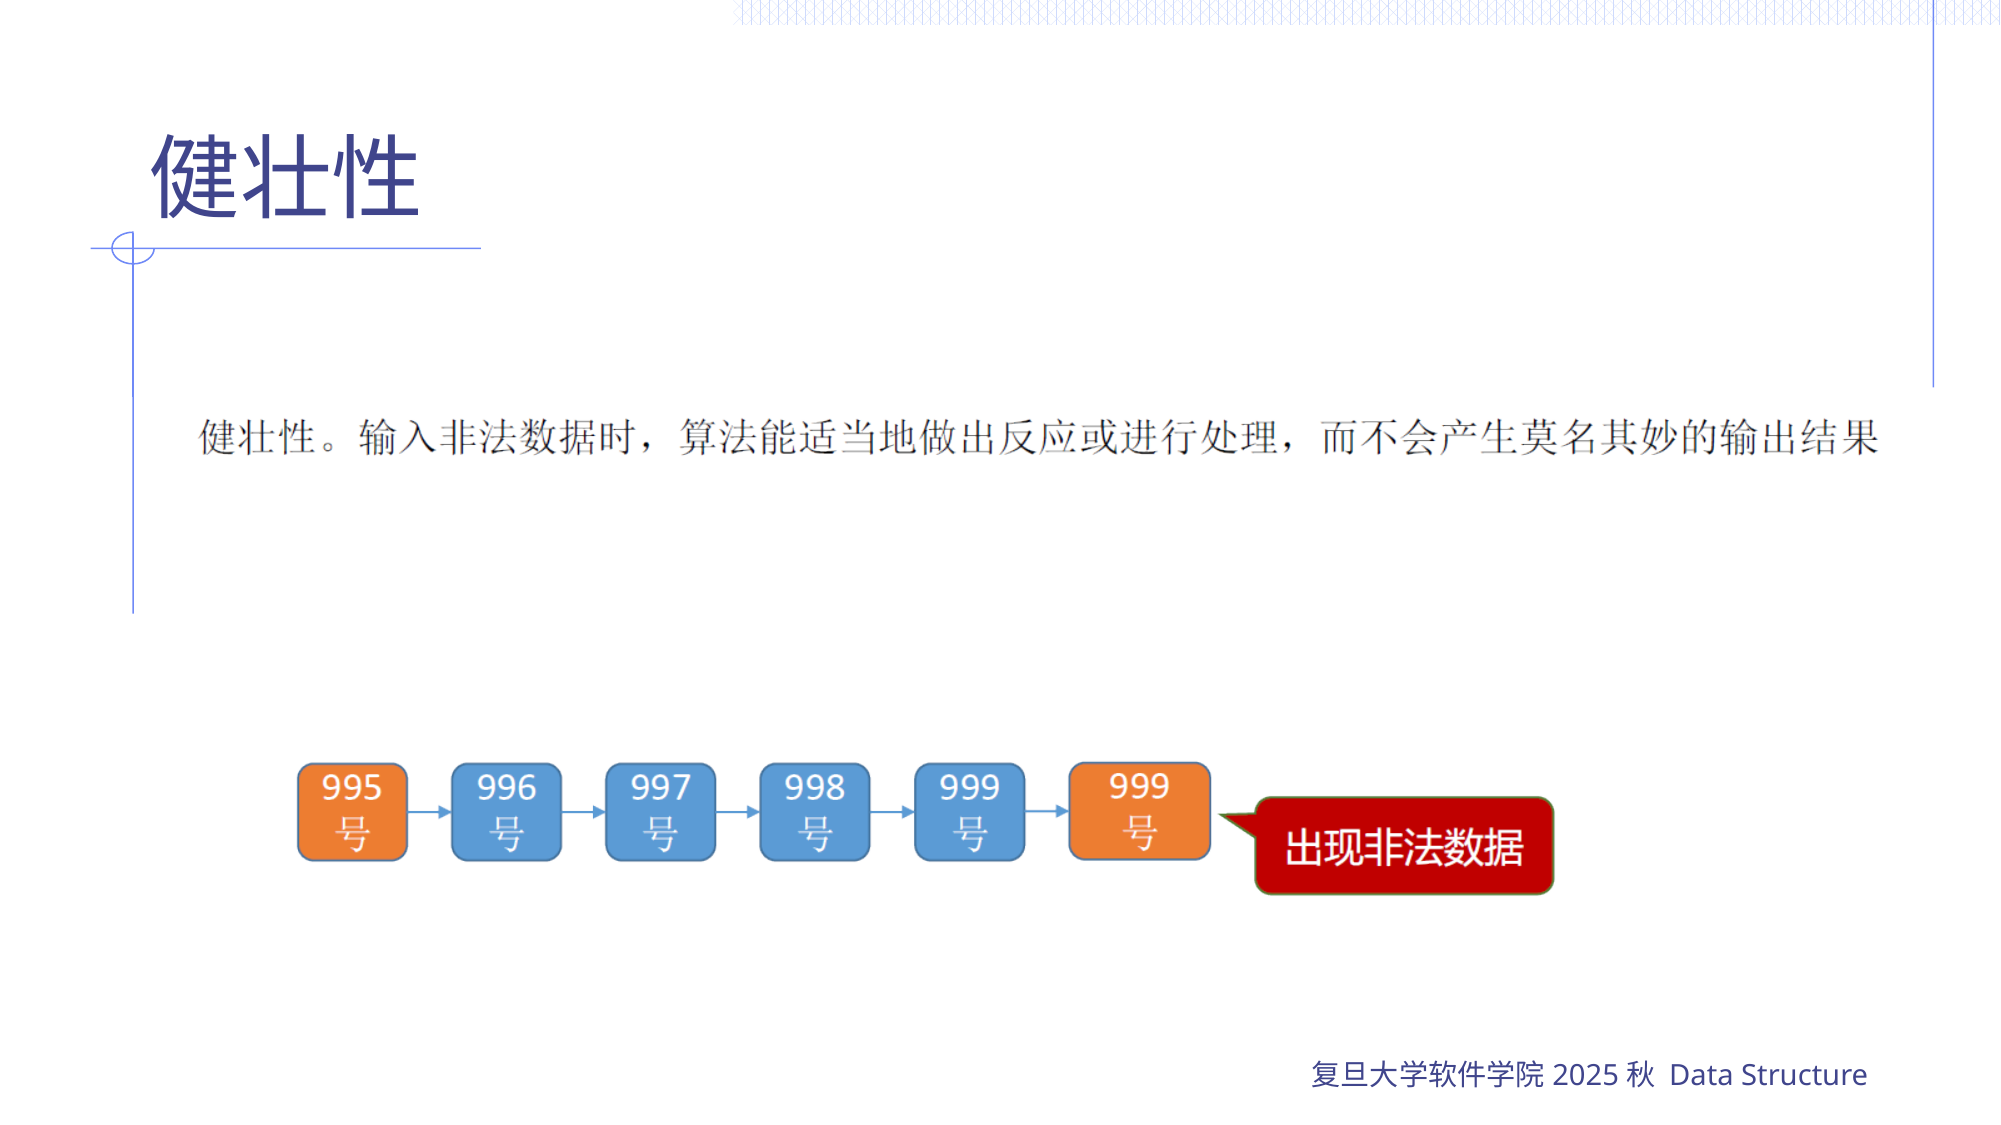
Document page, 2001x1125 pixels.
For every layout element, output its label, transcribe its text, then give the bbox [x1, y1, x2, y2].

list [183, 385, 1884, 915]
title 健壮性 [133, 50, 1834, 238]
